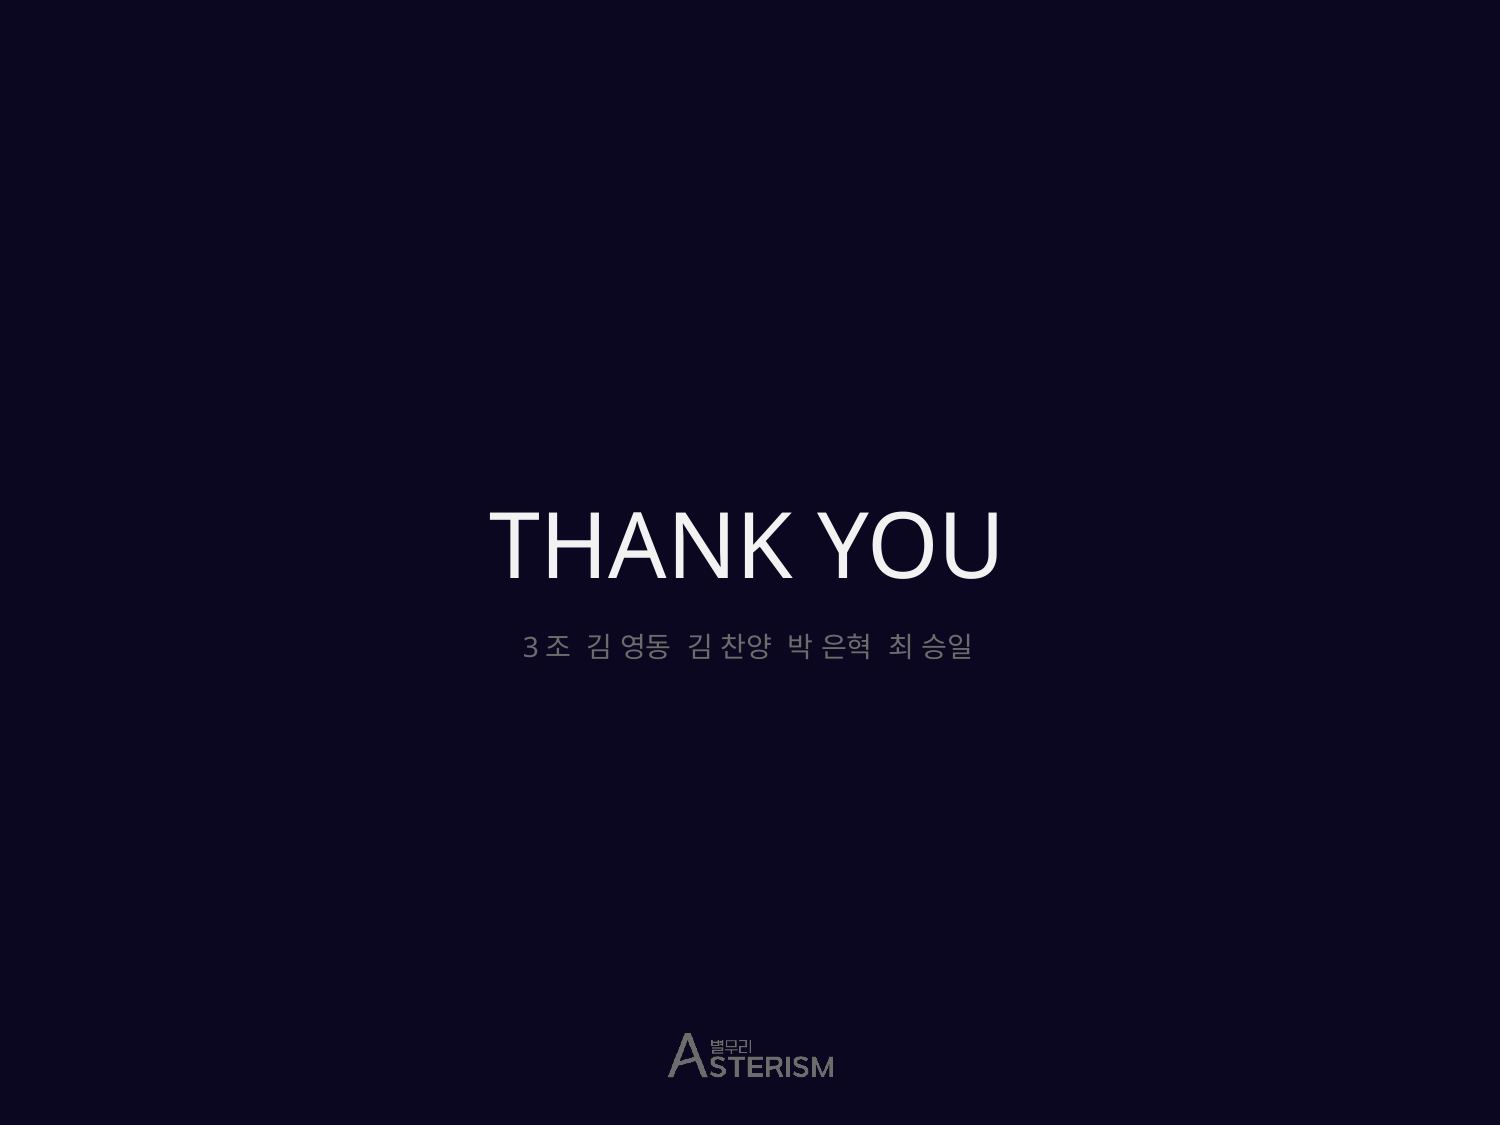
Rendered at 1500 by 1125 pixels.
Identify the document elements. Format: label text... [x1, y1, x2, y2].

picture [665, 1025, 835, 1093]
text_box THANK YOU [435, 478, 1061, 604]
text_box 3조 김 영동 김 찬양 박 은혁 최 승일 [466, 604, 1030, 671]
